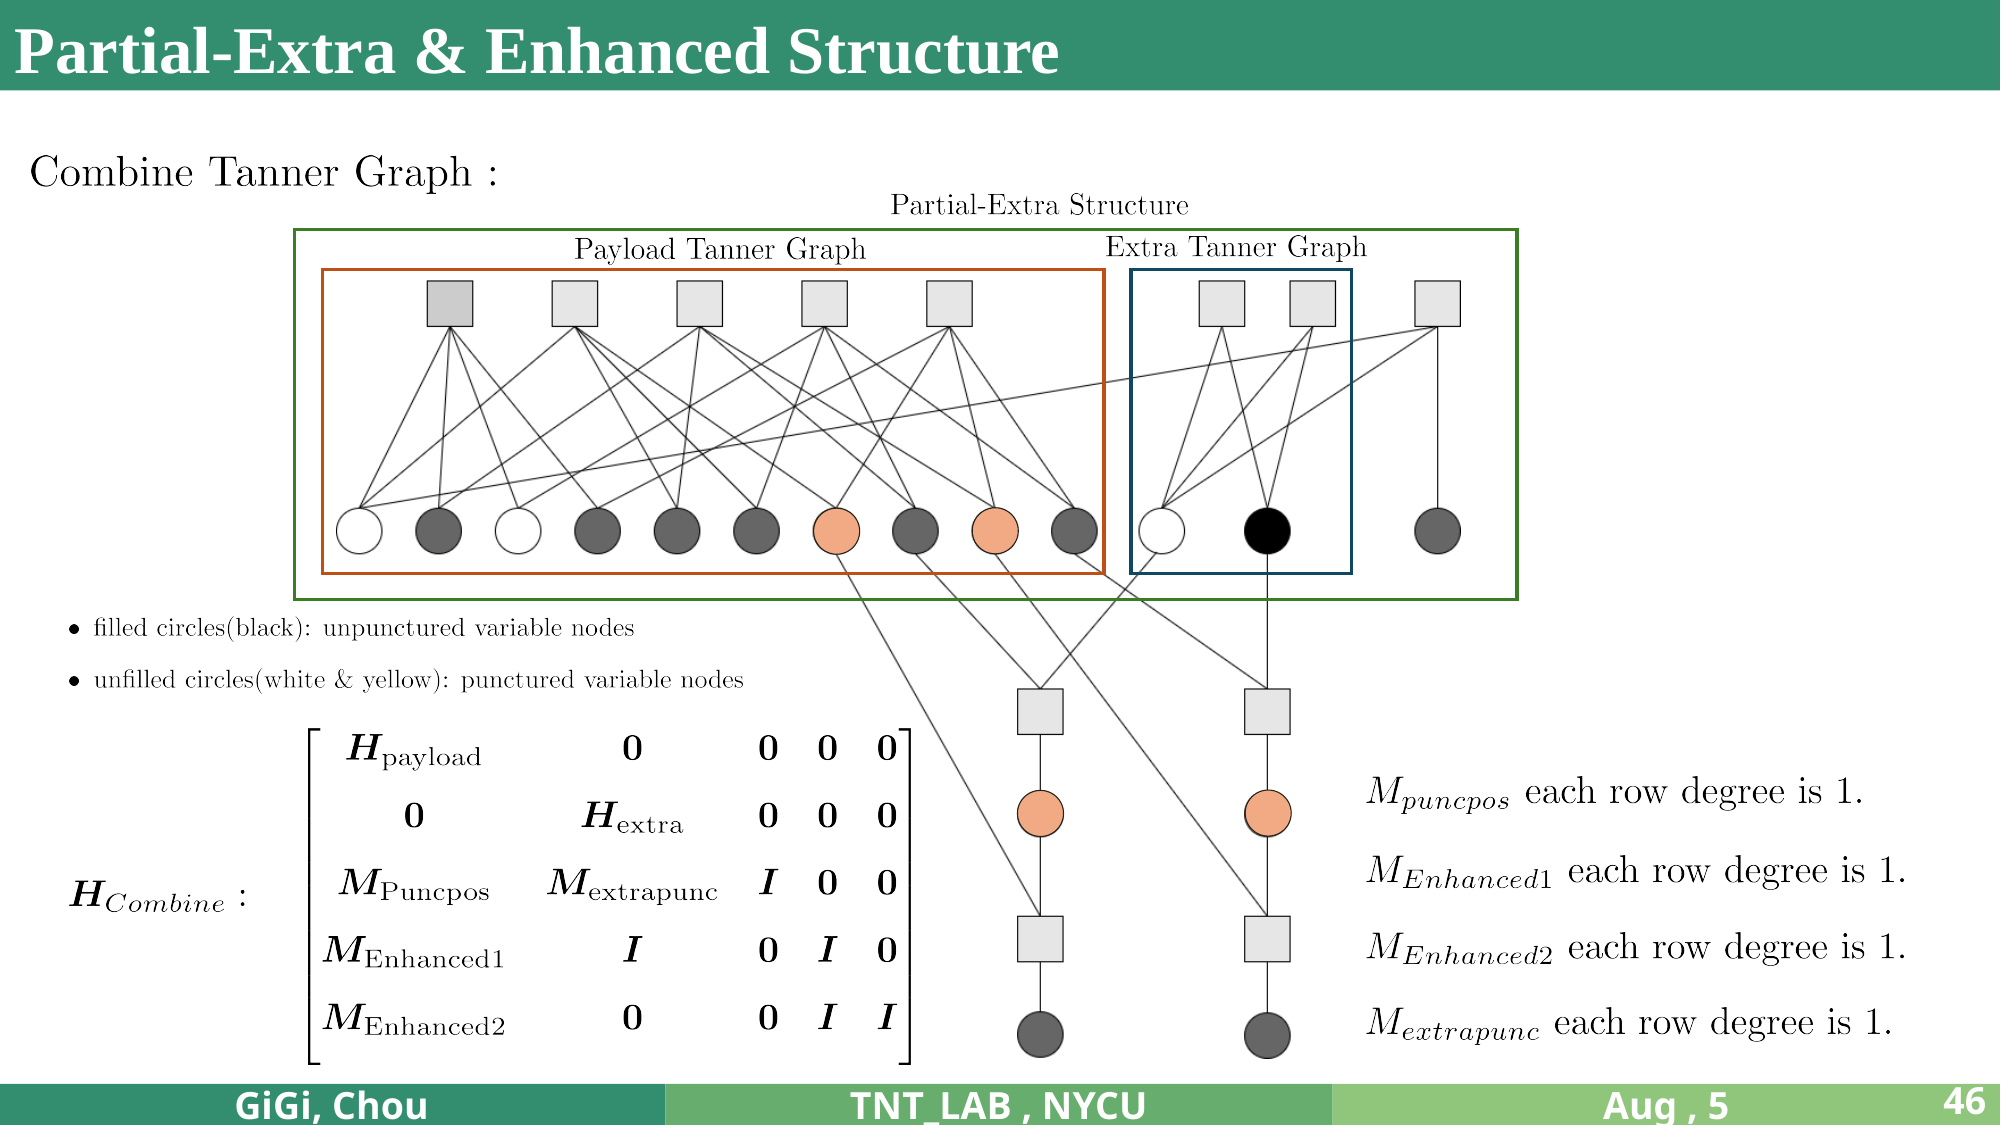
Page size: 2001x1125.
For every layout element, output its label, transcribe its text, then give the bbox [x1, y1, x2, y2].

text_box Partial-Extra & Enhanced Structure [0, 0, 1746, 95]
text_box [293, 228, 1519, 601]
picture [68, 235, 1904, 1066]
picture [30, 154, 496, 194]
picture [890, 193, 1189, 216]
slide_number 46 [1551, 1083, 2000, 1121]
